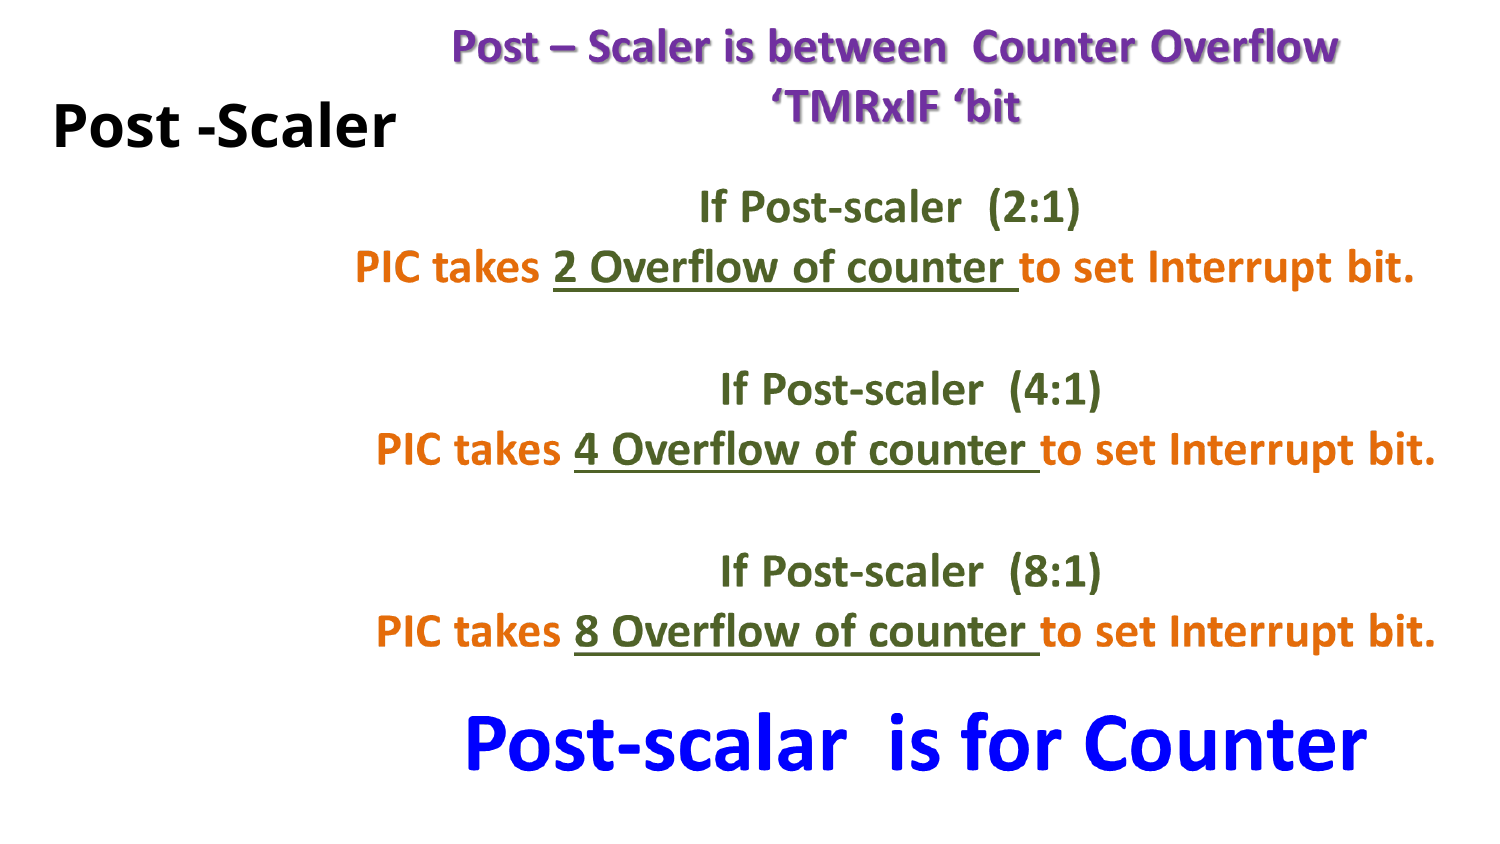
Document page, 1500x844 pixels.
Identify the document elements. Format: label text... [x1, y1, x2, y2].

picture [312, 0, 1479, 844]
title Post -Scaler [51, 72, 307, 176]
